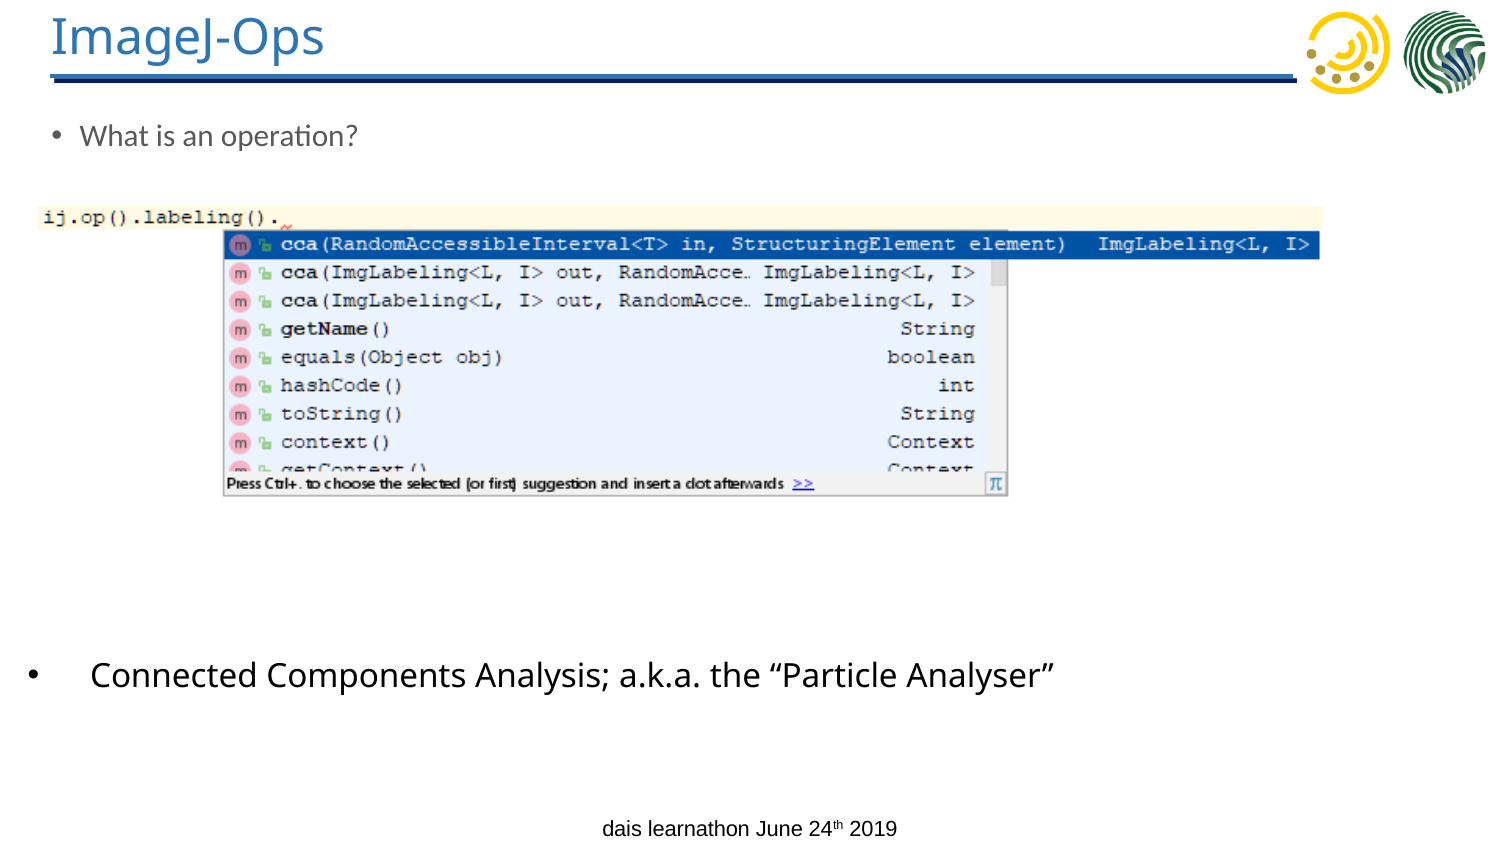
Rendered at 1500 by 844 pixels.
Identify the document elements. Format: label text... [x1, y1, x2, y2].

picture [37, 203, 1323, 500]
picture [1403, 3, 1492, 100]
text_box Connected Components Analysis; a.k.a. the “Particle Analyser” [0, 638, 1470, 770]
list What is an operation? [36, 112, 1397, 638]
title ImageJ-Ops [36, 0, 1293, 77]
picture [1306, 11, 1390, 102]
